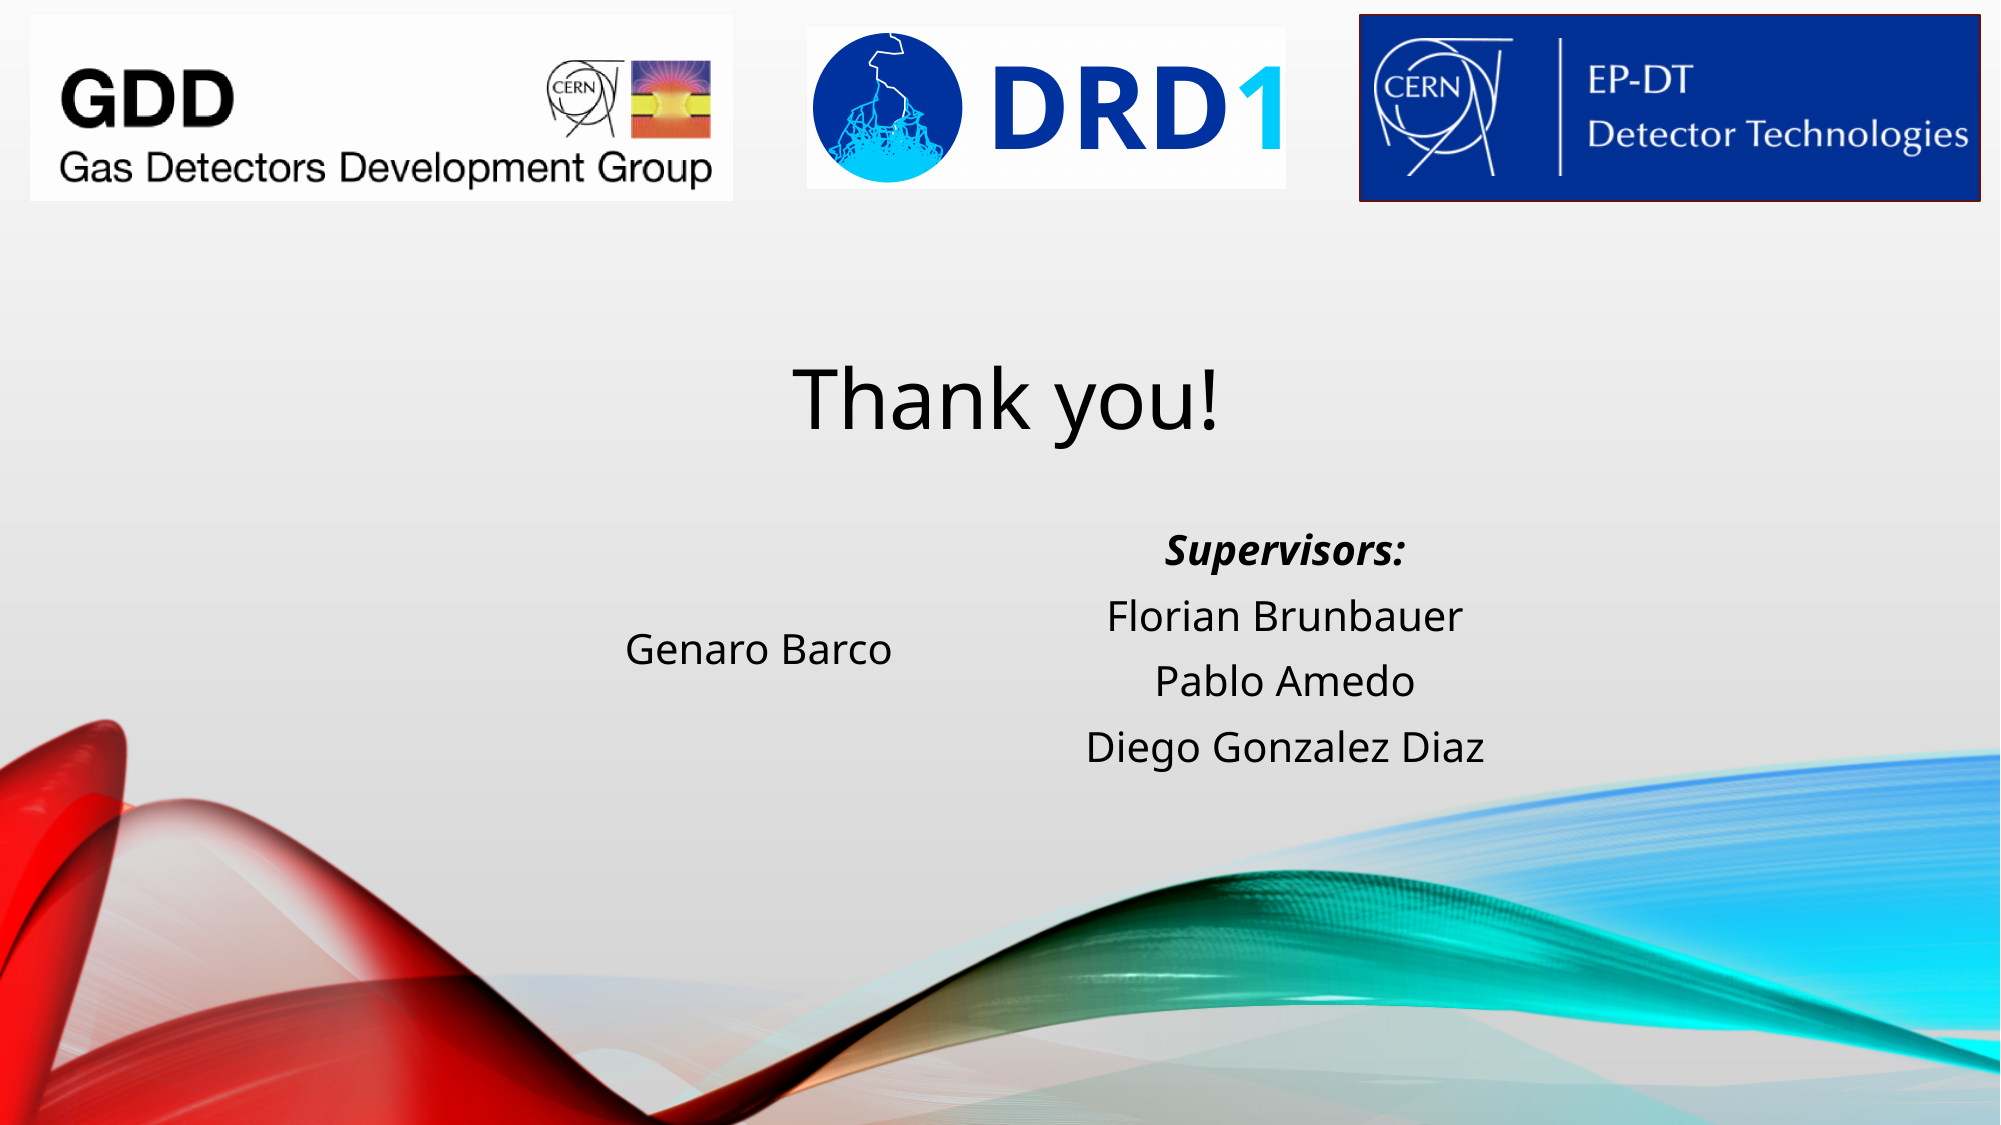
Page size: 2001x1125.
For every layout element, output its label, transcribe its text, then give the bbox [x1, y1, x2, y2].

picture [0, 717, 2000, 1125]
text_box [1359, 14, 1981, 202]
list Genaro Barco [495, 485, 1022, 817]
picture [1374, 38, 1970, 176]
title Thank you! [763, 284, 1237, 485]
text_box Supervisors: Florian Brunbauer Pablo Amedo Diego Gonzalez Diaz [1022, 485, 1549, 817]
picture [807, 26, 1286, 189]
picture [29, 14, 734, 202]
